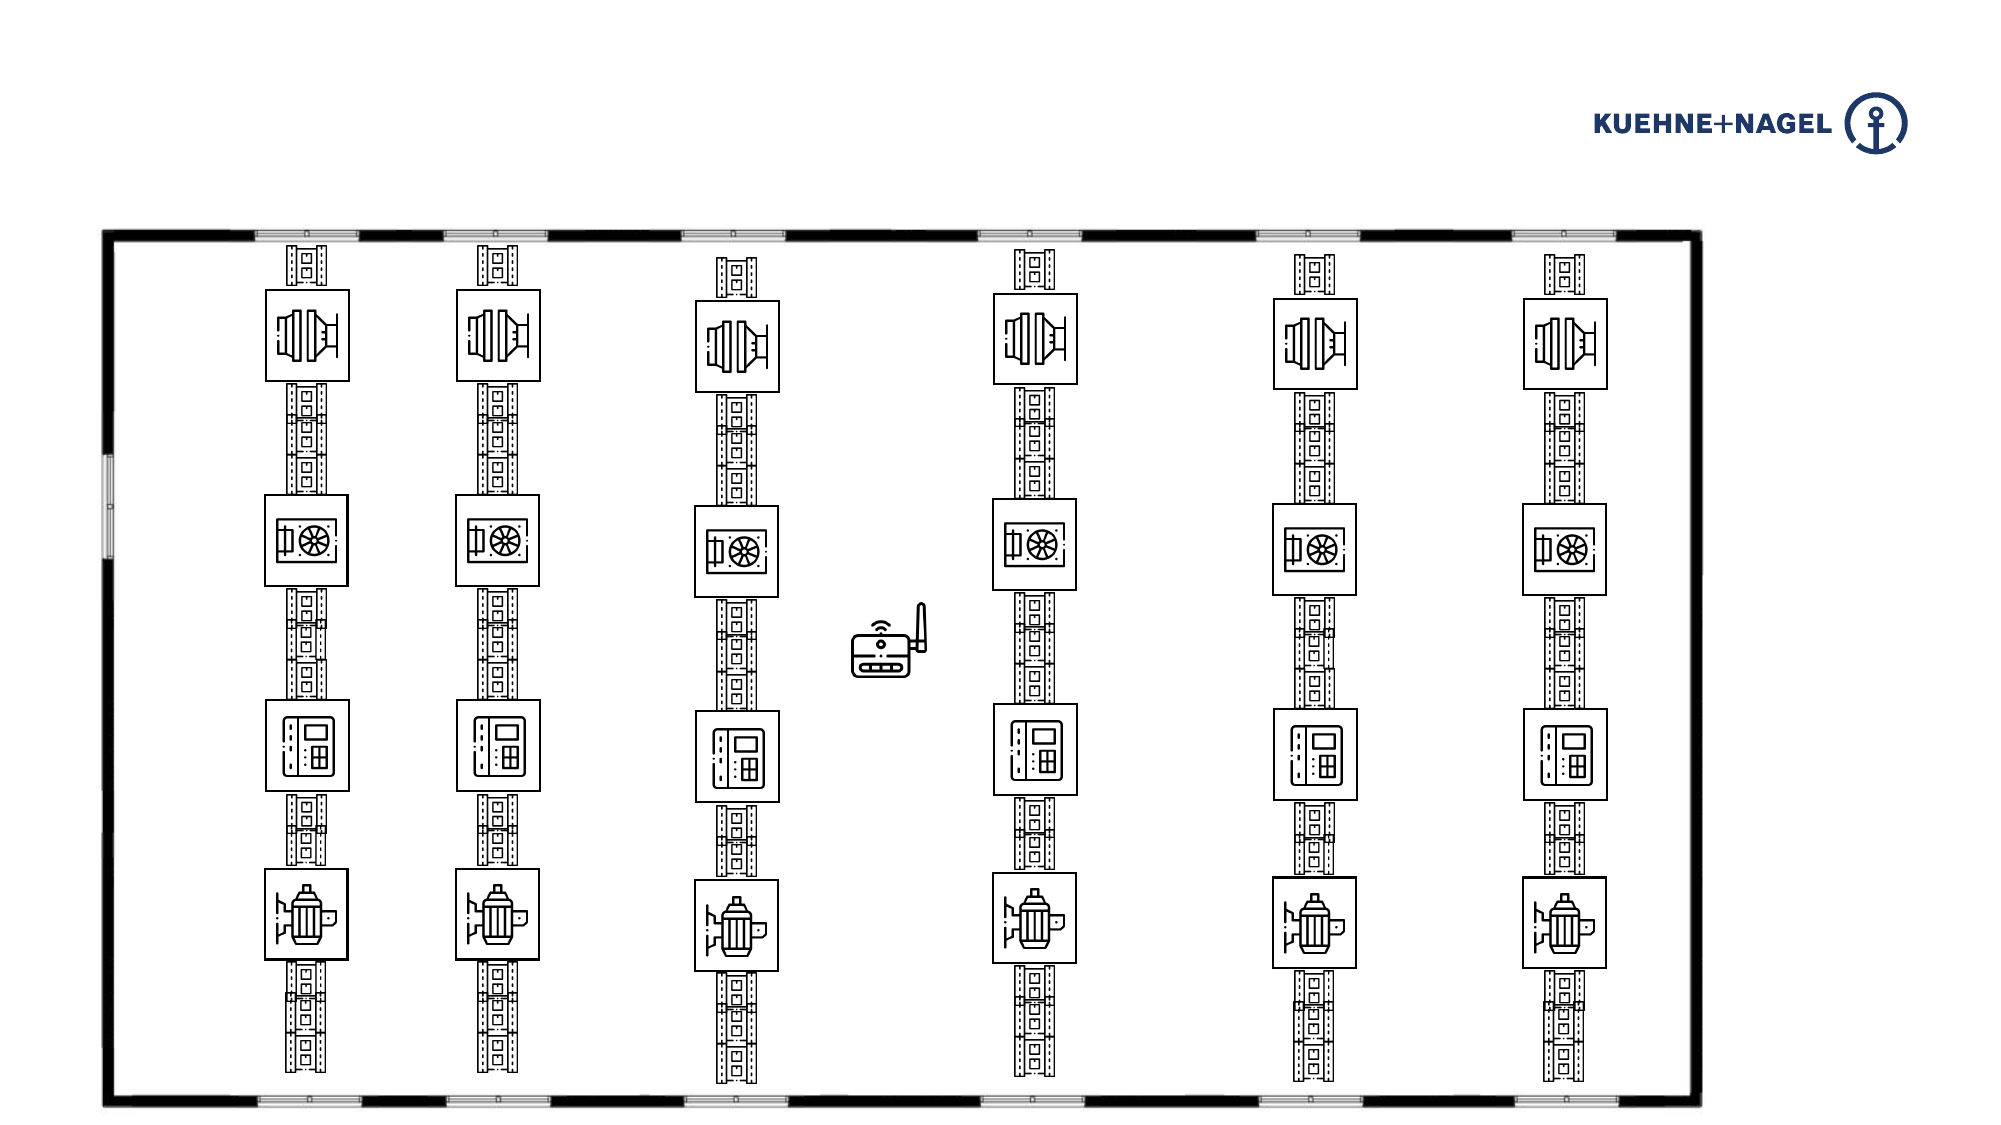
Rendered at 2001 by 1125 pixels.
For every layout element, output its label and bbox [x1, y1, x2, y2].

text_box [1522, 254, 1607, 1082]
text_box [264, 245, 349, 1073]
text_box [992, 249, 1077, 1077]
text_box [1272, 254, 1357, 1082]
text_box [694, 257, 779, 1084]
text_box [455, 245, 540, 1073]
picture [89, 216, 1718, 1125]
